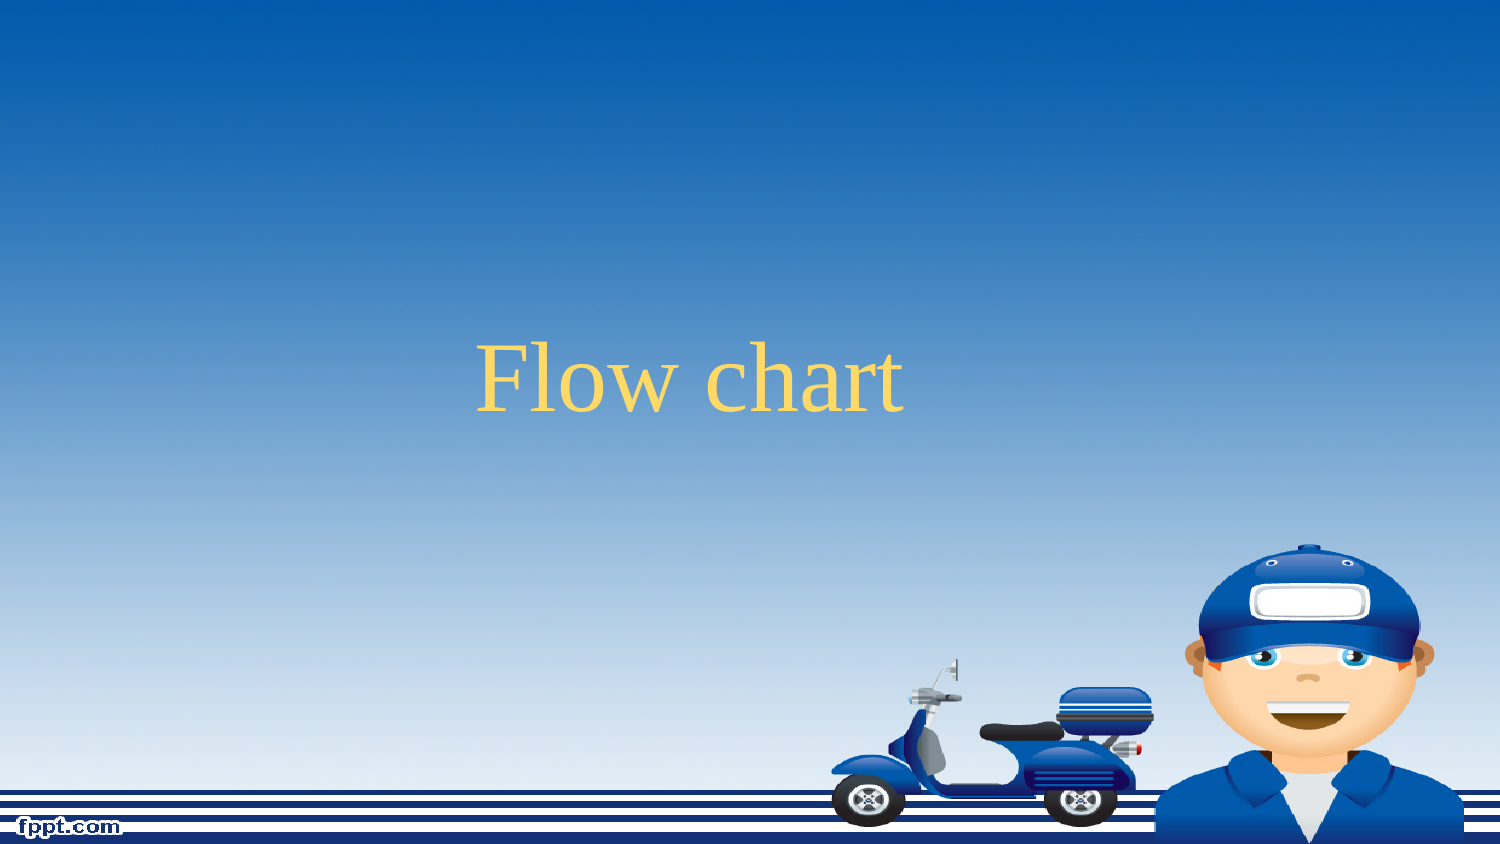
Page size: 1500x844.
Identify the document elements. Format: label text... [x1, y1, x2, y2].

text_box Flow chart [459, 304, 1306, 439]
picture [0, 0, 1500, 844]
